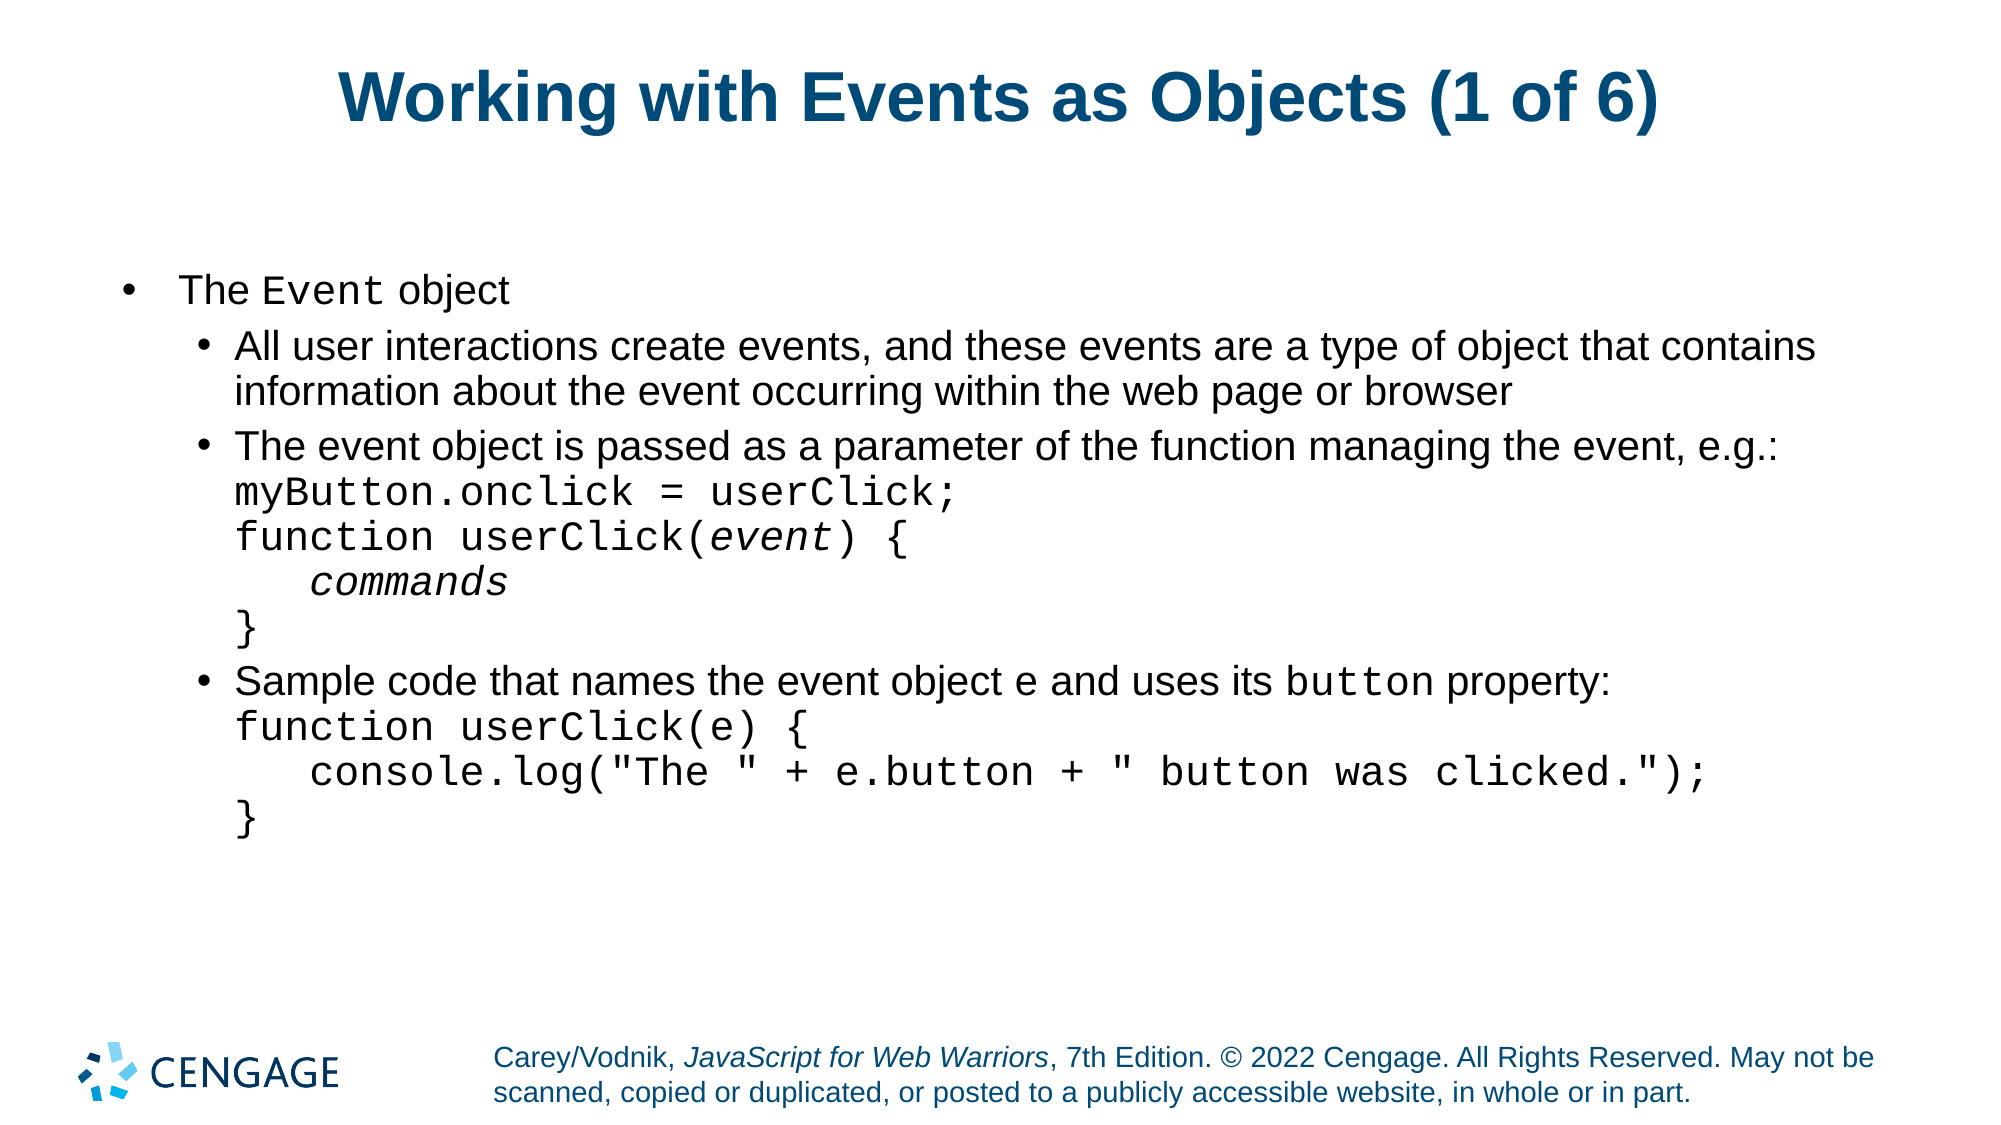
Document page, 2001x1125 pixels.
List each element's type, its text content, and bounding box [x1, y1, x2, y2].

picture [78, 1042, 338, 1101]
title Working with Events as Objects (1 of 6) [137, 59, 1863, 171]
list The Event object All user interactions create events, and these events are a type of object that contains information about the event occurring within the web page or browser The event object is passed as a parameter of the function managing the event, e.g.: myButton.onclick = userClick; function userClick(event) { commands } Sample code that names the event object e and uses its button property: function userClick(e) { console.log("The " + e.button + " button was clicked."); } [121, 268, 1880, 990]
